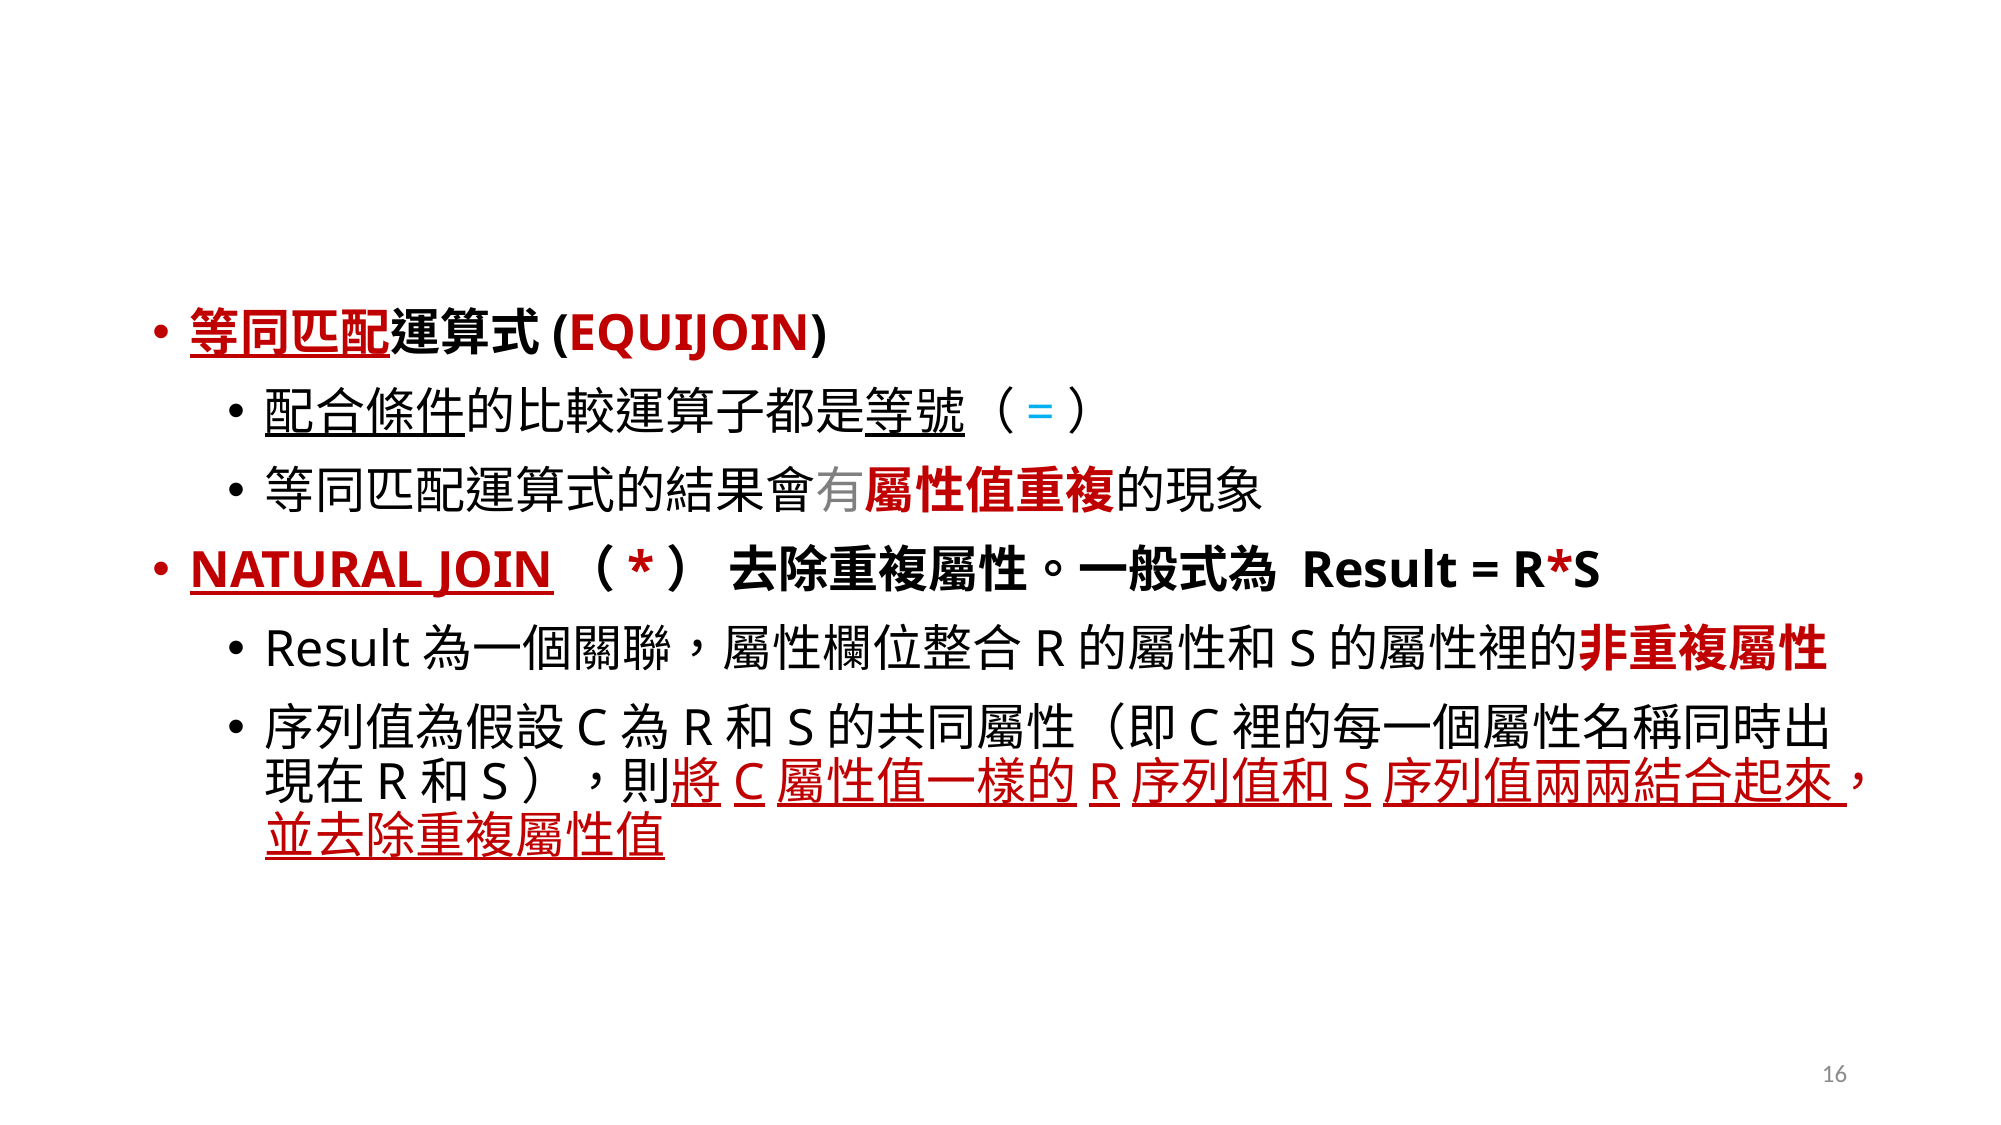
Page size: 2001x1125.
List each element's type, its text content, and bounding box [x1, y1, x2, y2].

list 等同匹配運算式(EQUIJOIN) 配合條件的比較運算子都是等號（=） 等同匹配運算式的結果會有屬性值重複的現象 NATURAL JOIN（*） 去除重複屬性。一般式為 Result = R*S Result為一個關聯，屬性欄位整合R的屬性和S的屬性裡的非重複屬性 序列值為假設C為R和S的共同屬性（即C裡的每一個屬性名稱同時出現在R和S），則將C屬性值一樣的R序列值和S序列值兩兩結合起來，並去除重複屬性值 [137, 299, 1863, 1014]
slide_number 16 [1412, 1042, 1863, 1103]
